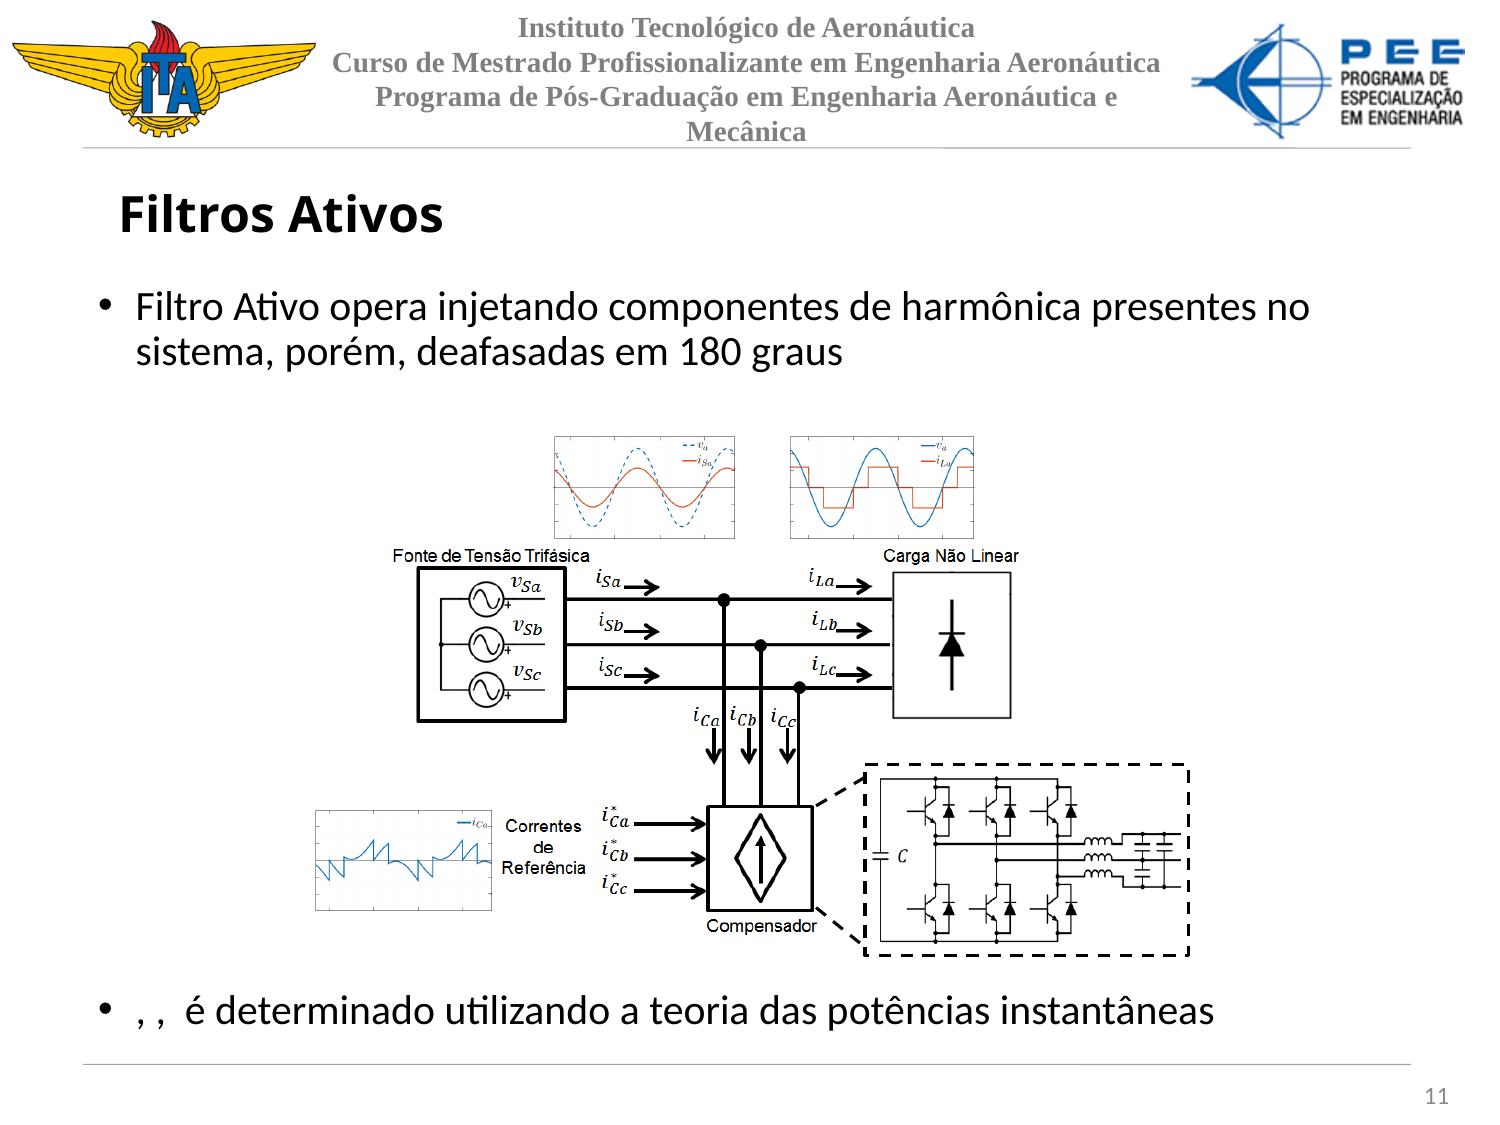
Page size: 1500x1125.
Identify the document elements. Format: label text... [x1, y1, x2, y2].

title Filtros Ativos [103, 177, 1397, 256]
text_box Instituto Tecnológico de Aeronáutica Curso de Mestrado Profissionalizante em Engenharia Aeronáutica Programa de Pós-Graduação em Engenharia Aeronáutica e Mecânica [312, 0, 1182, 156]
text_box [313, 435, 1187, 954]
slide_number 11 [1127, 1064, 1465, 1124]
picture [1191, 23, 1465, 141]
picture [12, 20, 316, 138]
